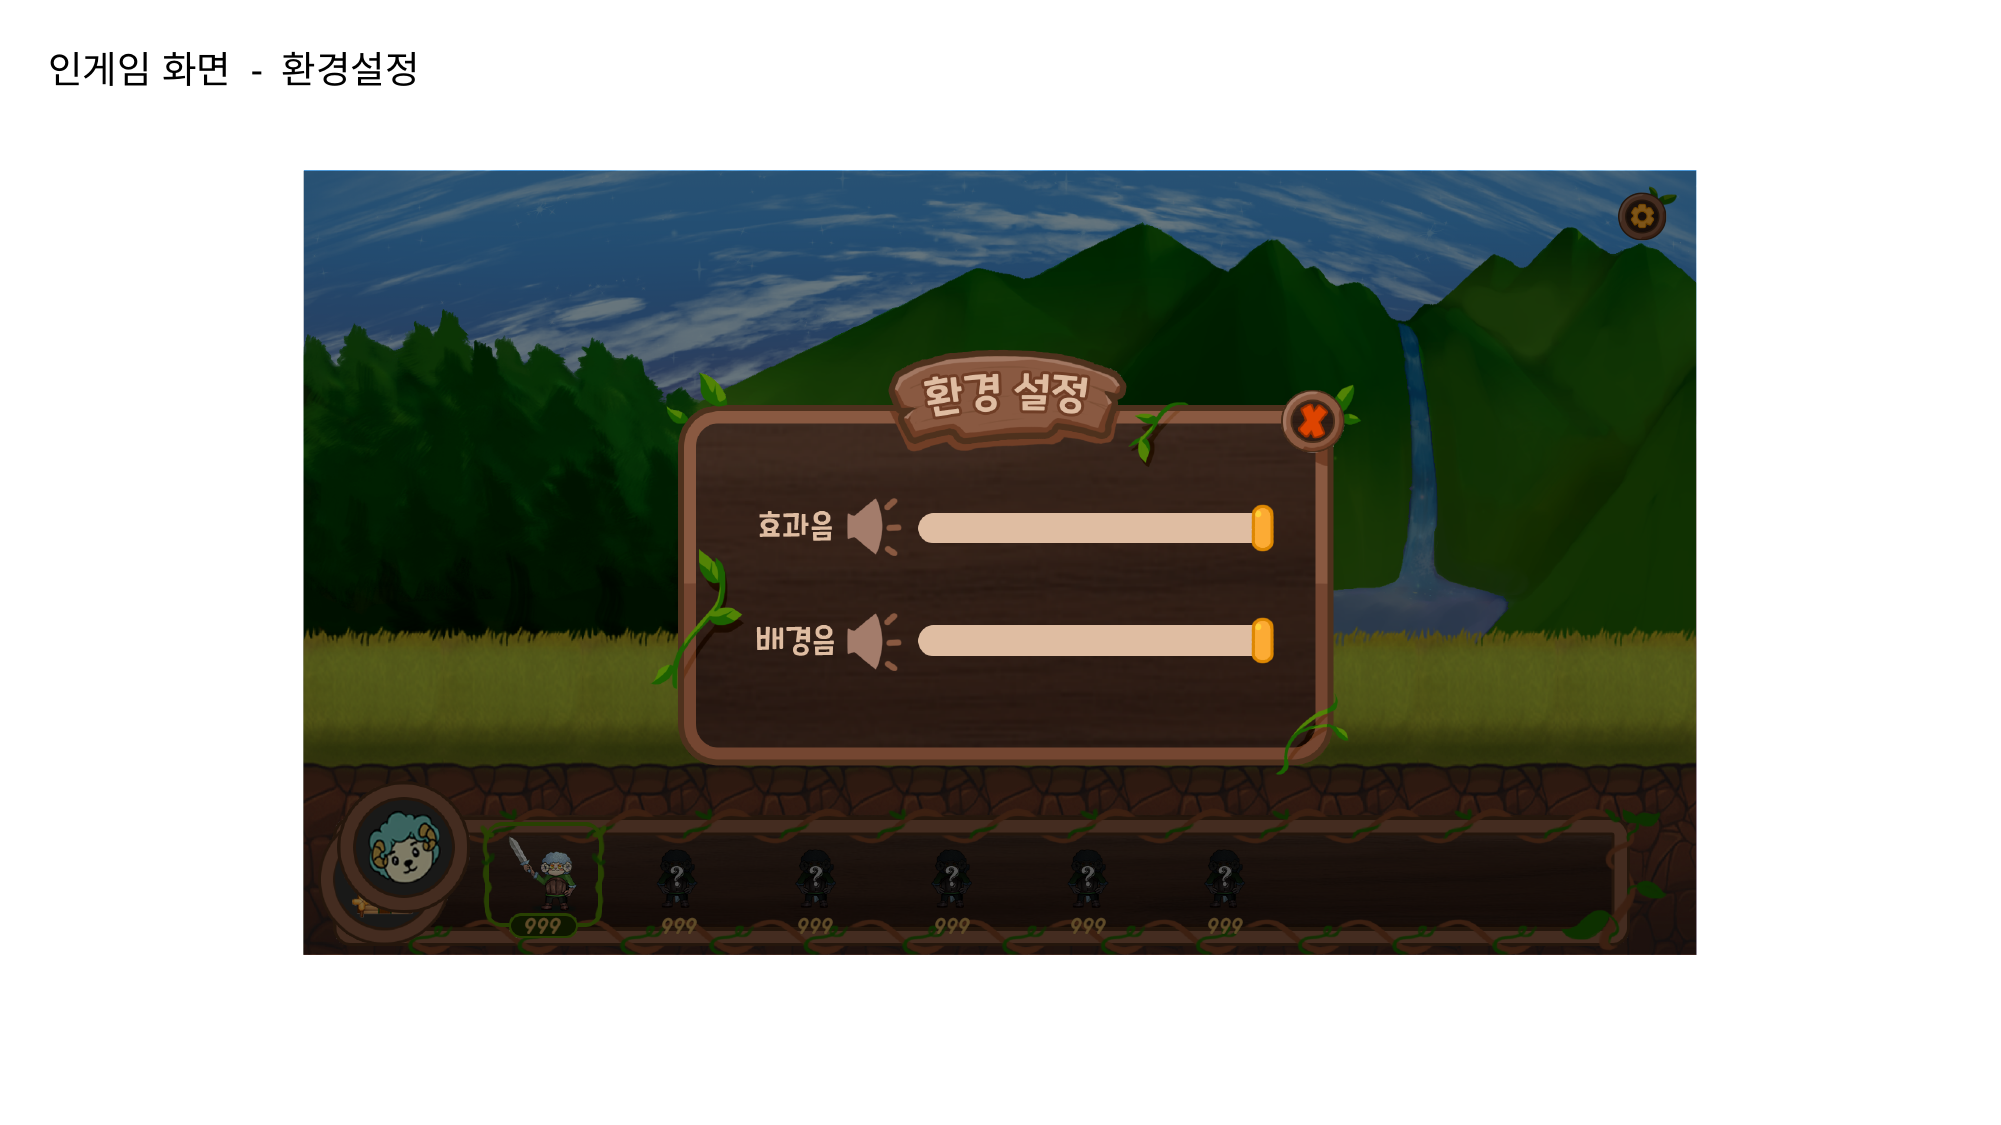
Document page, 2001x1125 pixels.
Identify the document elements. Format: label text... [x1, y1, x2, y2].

text_box 인게임 화면 - 환경설정 [33, 38, 697, 98]
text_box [648, 349, 1365, 776]
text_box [303, 170, 1697, 955]
